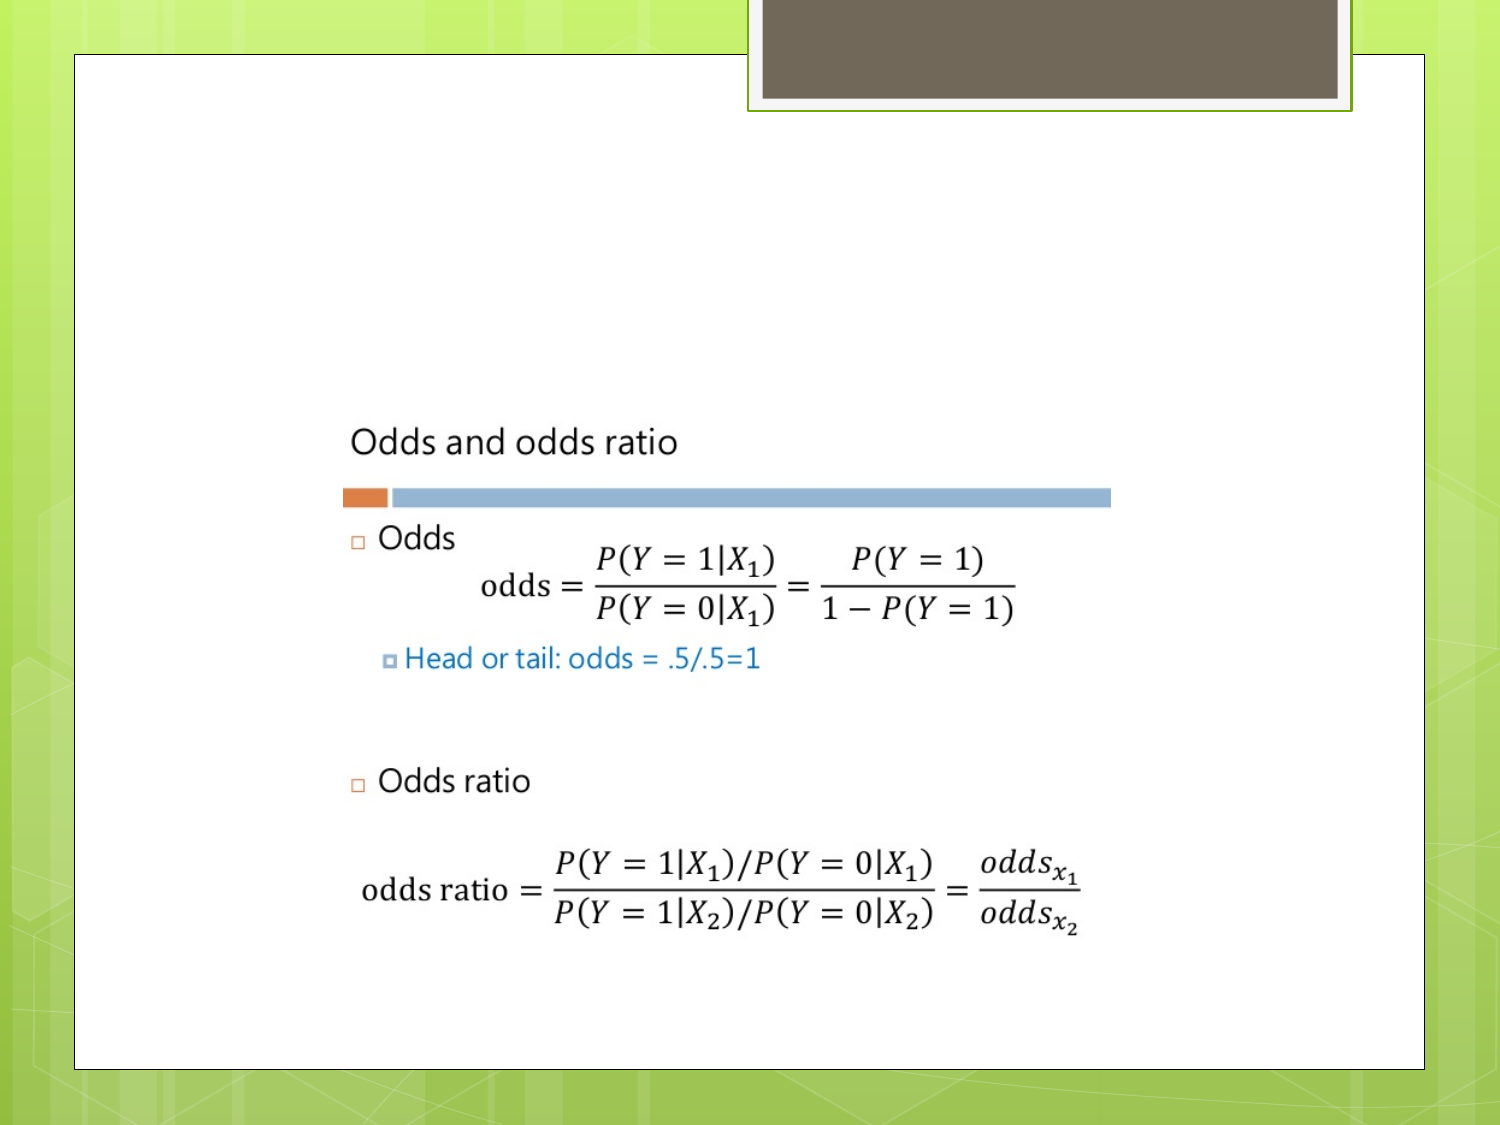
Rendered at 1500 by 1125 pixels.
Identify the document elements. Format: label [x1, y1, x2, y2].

list [343, 380, 1111, 957]
